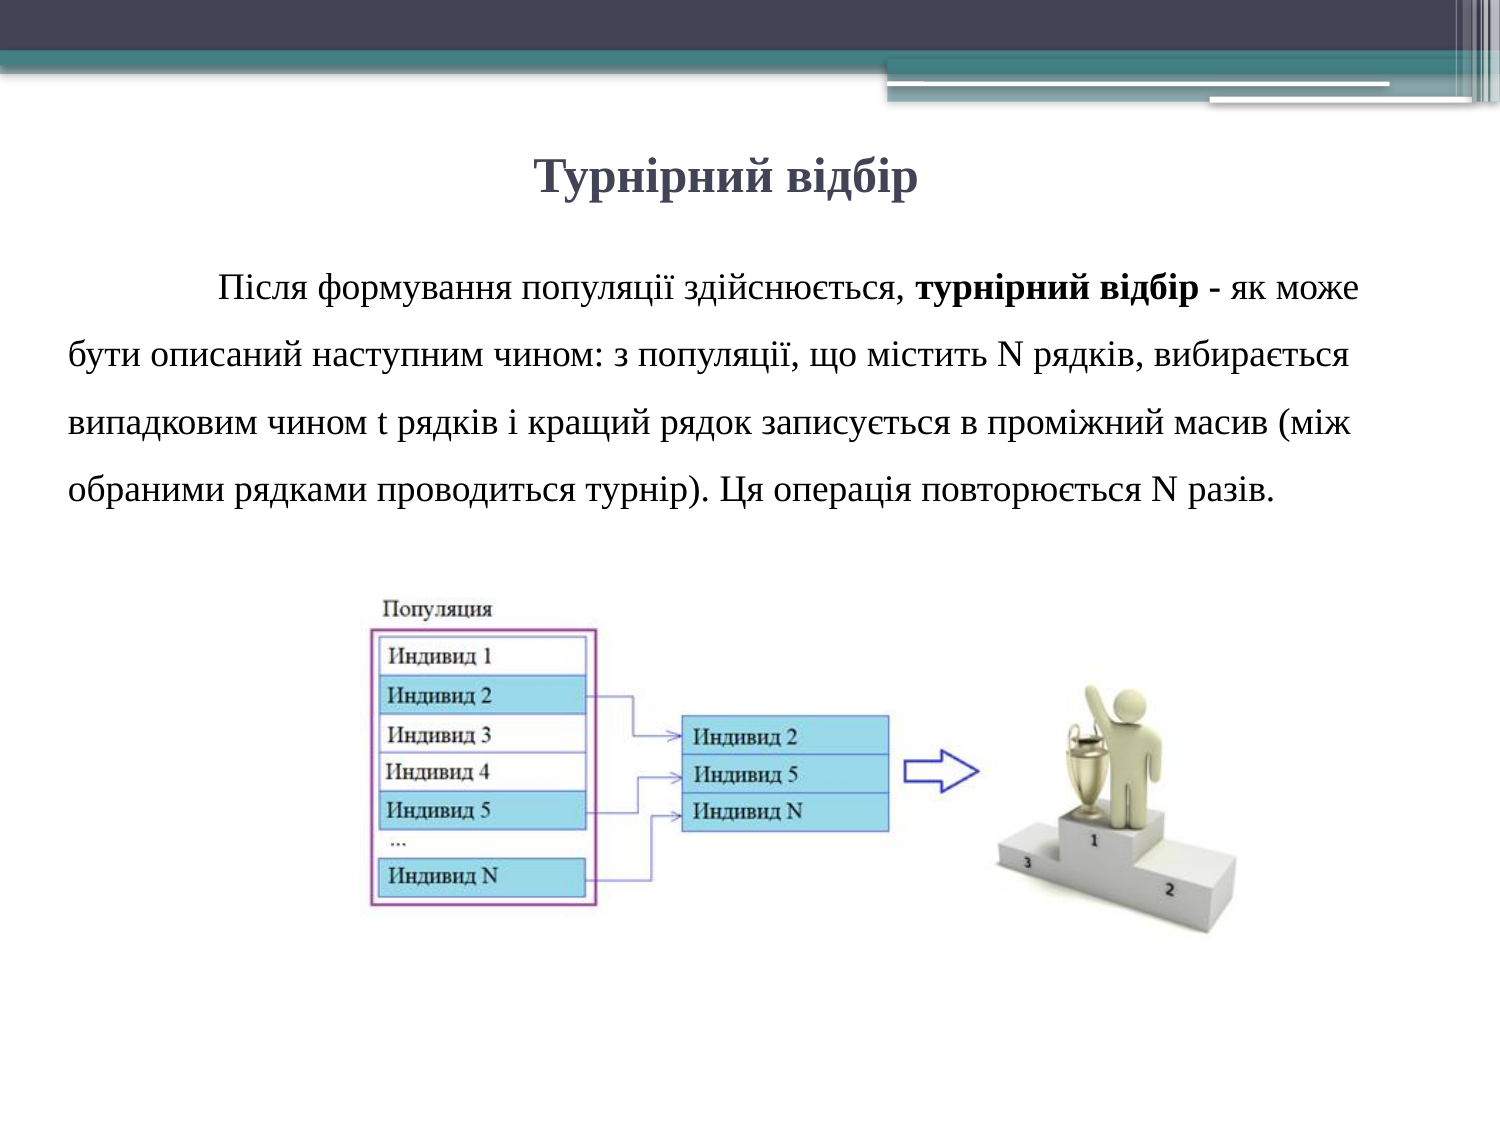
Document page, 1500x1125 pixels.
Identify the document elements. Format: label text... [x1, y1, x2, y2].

picture [359, 597, 1247, 943]
title Турнірний відбір [0, 90, 1500, 256]
text_box Після формування популяції здійснюється, турнірний відбір - як може бути описаний наступним чином: з популяції, що містить N рядків, вибирається випадковим чином t рядків і кращий рядок записується в проміжний масив (між обраними рядками проводиться турнір). Ця операція повторюється N разів. [53, 231, 1447, 989]
